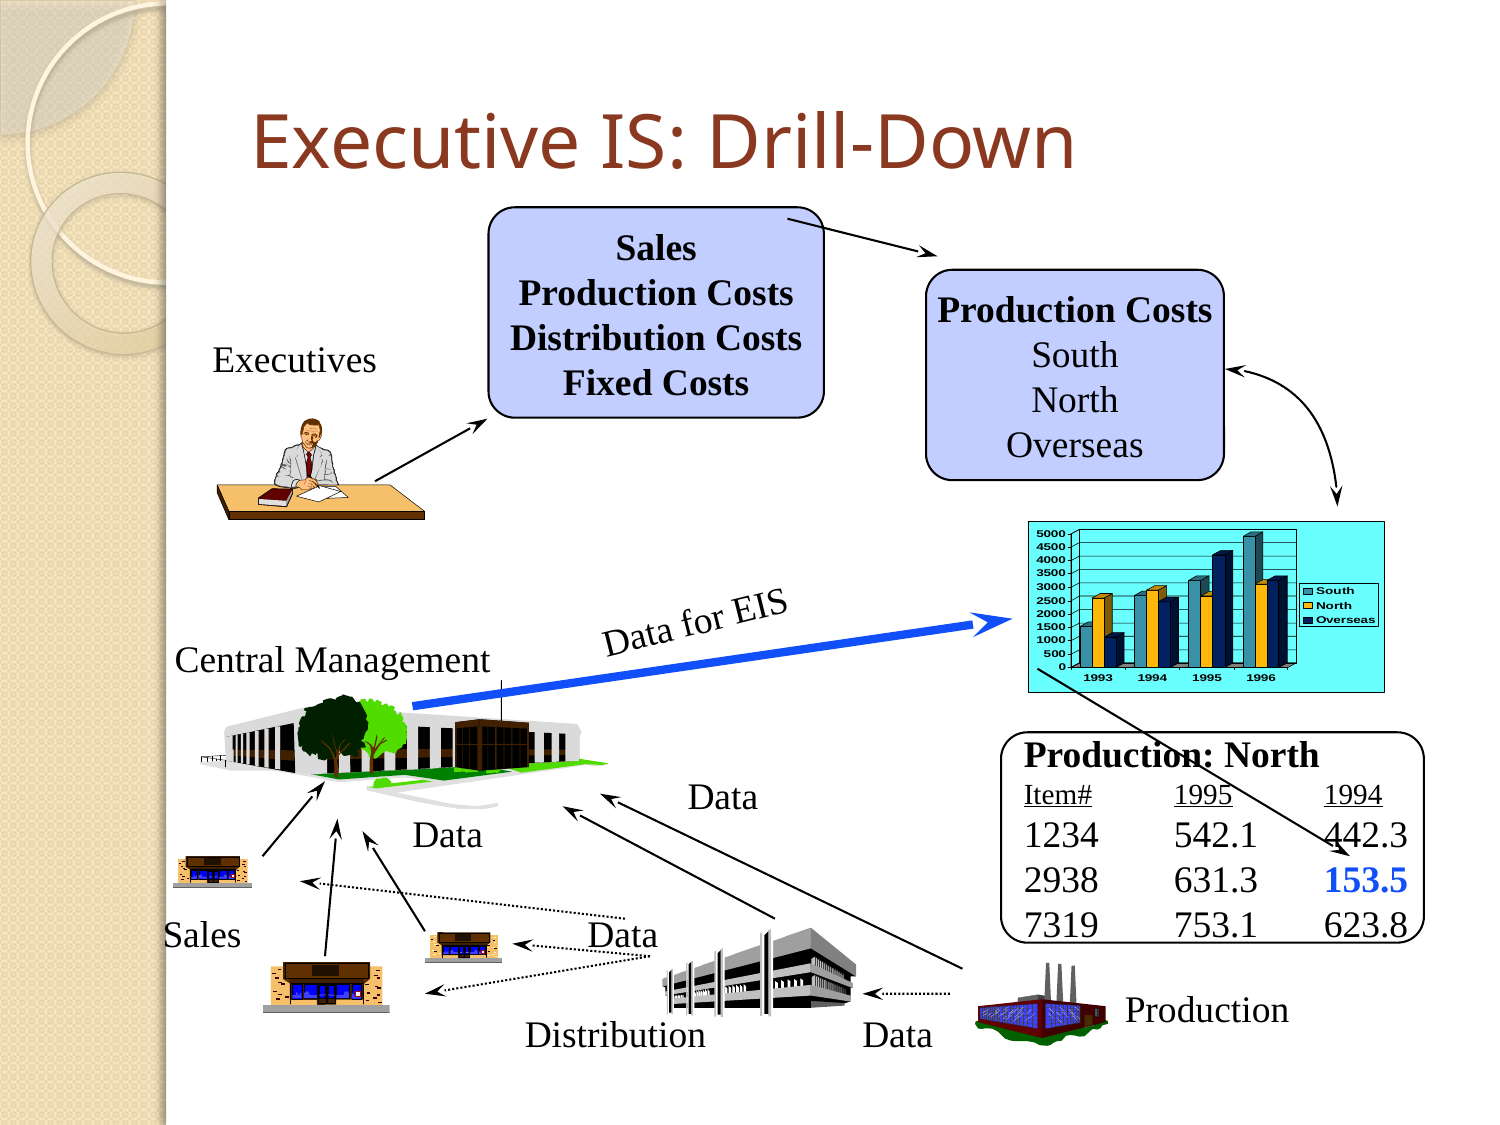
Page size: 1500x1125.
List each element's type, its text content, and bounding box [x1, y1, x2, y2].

text_box Sales Production Costs Distribution Costs Fixed Costs [488, 207, 824, 418]
text_box Distribution [509, 1002, 722, 1063]
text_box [974, 962, 1109, 1047]
text_box Data [672, 764, 774, 825]
text_box Data [572, 902, 674, 963]
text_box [199, 679, 609, 810]
text_box Production Costs South North Overseas [926, 269, 1224, 481]
text_box [424, 984, 447, 997]
text_box Production [1115, 977, 1305, 1038]
text_box Sales [147, 902, 257, 963]
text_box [216, 418, 426, 521]
title Executive IS: Drill-Down [235, 45, 1466, 233]
text_box [1224, 365, 1343, 507]
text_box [172, 855, 253, 889]
text_box [1329, 840, 1351, 857]
text_box [466, 418, 488, 435]
text_box [300, 877, 322, 890]
text_box Data [397, 822, 499, 863]
text_box Central Management [159, 627, 507, 688]
text_box [915, 245, 938, 258]
text_box [329, 822, 342, 840]
text_box [512, 939, 534, 952]
text_box Production: North Item# 1995 1994 1234 542.1 442.3 2938 631.3 153.5 7319 753.1 623.8 [1001, 732, 1424, 943]
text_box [1024, 518, 1388, 695]
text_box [262, 961, 390, 1014]
text_box Executives [197, 327, 393, 388]
text_box [991, 615, 1013, 628]
text_box [362, 831, 379, 852]
text_box [864, 987, 884, 1000]
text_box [662, 927, 857, 1018]
text_box Data [847, 1002, 949, 1063]
text_box Data for EIS [580, 563, 809, 676]
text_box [424, 932, 503, 964]
